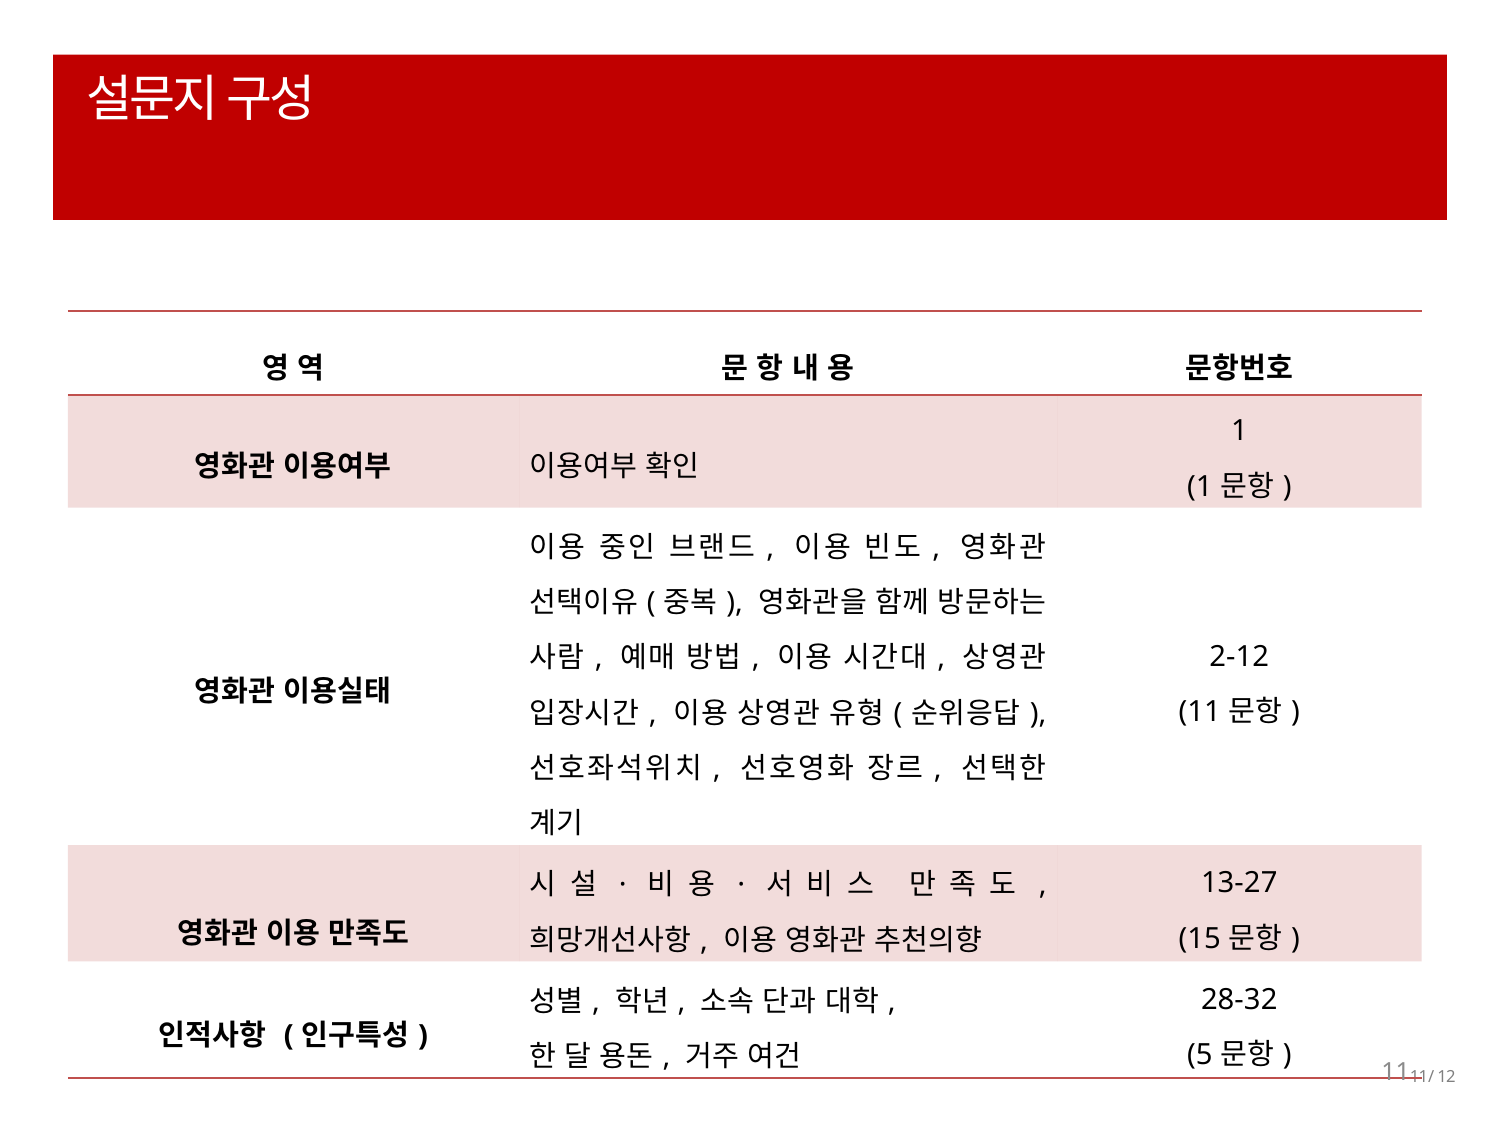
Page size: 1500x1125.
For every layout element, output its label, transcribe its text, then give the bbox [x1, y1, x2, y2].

table_cell 13-27 (15문항) [1057, 845, 1422, 961]
text_box [51, 52, 1449, 222]
table_cell 28-32 (5문항) [1057, 961, 1422, 1077]
title 설문지 구성 [71, 59, 1422, 225]
text_box 11/ 12 [1425, 1058, 1471, 1097]
table_cell 2-12 (11문항) [1057, 508, 1422, 845]
table_header 문 항 내 용 [519, 312, 1057, 394]
table_cell 인적사항 (인구특성) [68, 961, 519, 1077]
table_cell 이용여부 확인 [519, 396, 1057, 508]
table_cell 이용 중인 브랜드, 이용 빈도, 영화관 선택이유(중복), 영화관을 함께 방문하는 사람, 예매 방법, 이용 시간대, 상영관 입장시간, 이용 상영관 유형(순위응답), 선호좌석위치, 선호영화 장르, 선택한 계기 [519, 508, 1057, 845]
table_cell 영화관 이용실태 [68, 508, 519, 845]
table_cell 영화관 이용여부 [68, 396, 519, 508]
table_cell 1 (1문항) [1057, 396, 1422, 508]
slide_number 11 [1074, 1042, 1425, 1103]
table_cell 시설·비용·서비스 만족도, 희망개선사항, 이용 영화관 추천의향 [519, 845, 1057, 961]
table_header 영 역 [68, 312, 519, 394]
table_cell 영화관 이용 만족도 [68, 845, 519, 961]
table_header 문항번호 [1057, 312, 1422, 394]
table_cell 성별, 학년, 소속 단과 대학, 한 달 용돈, 거주 여건 [519, 961, 1057, 1077]
